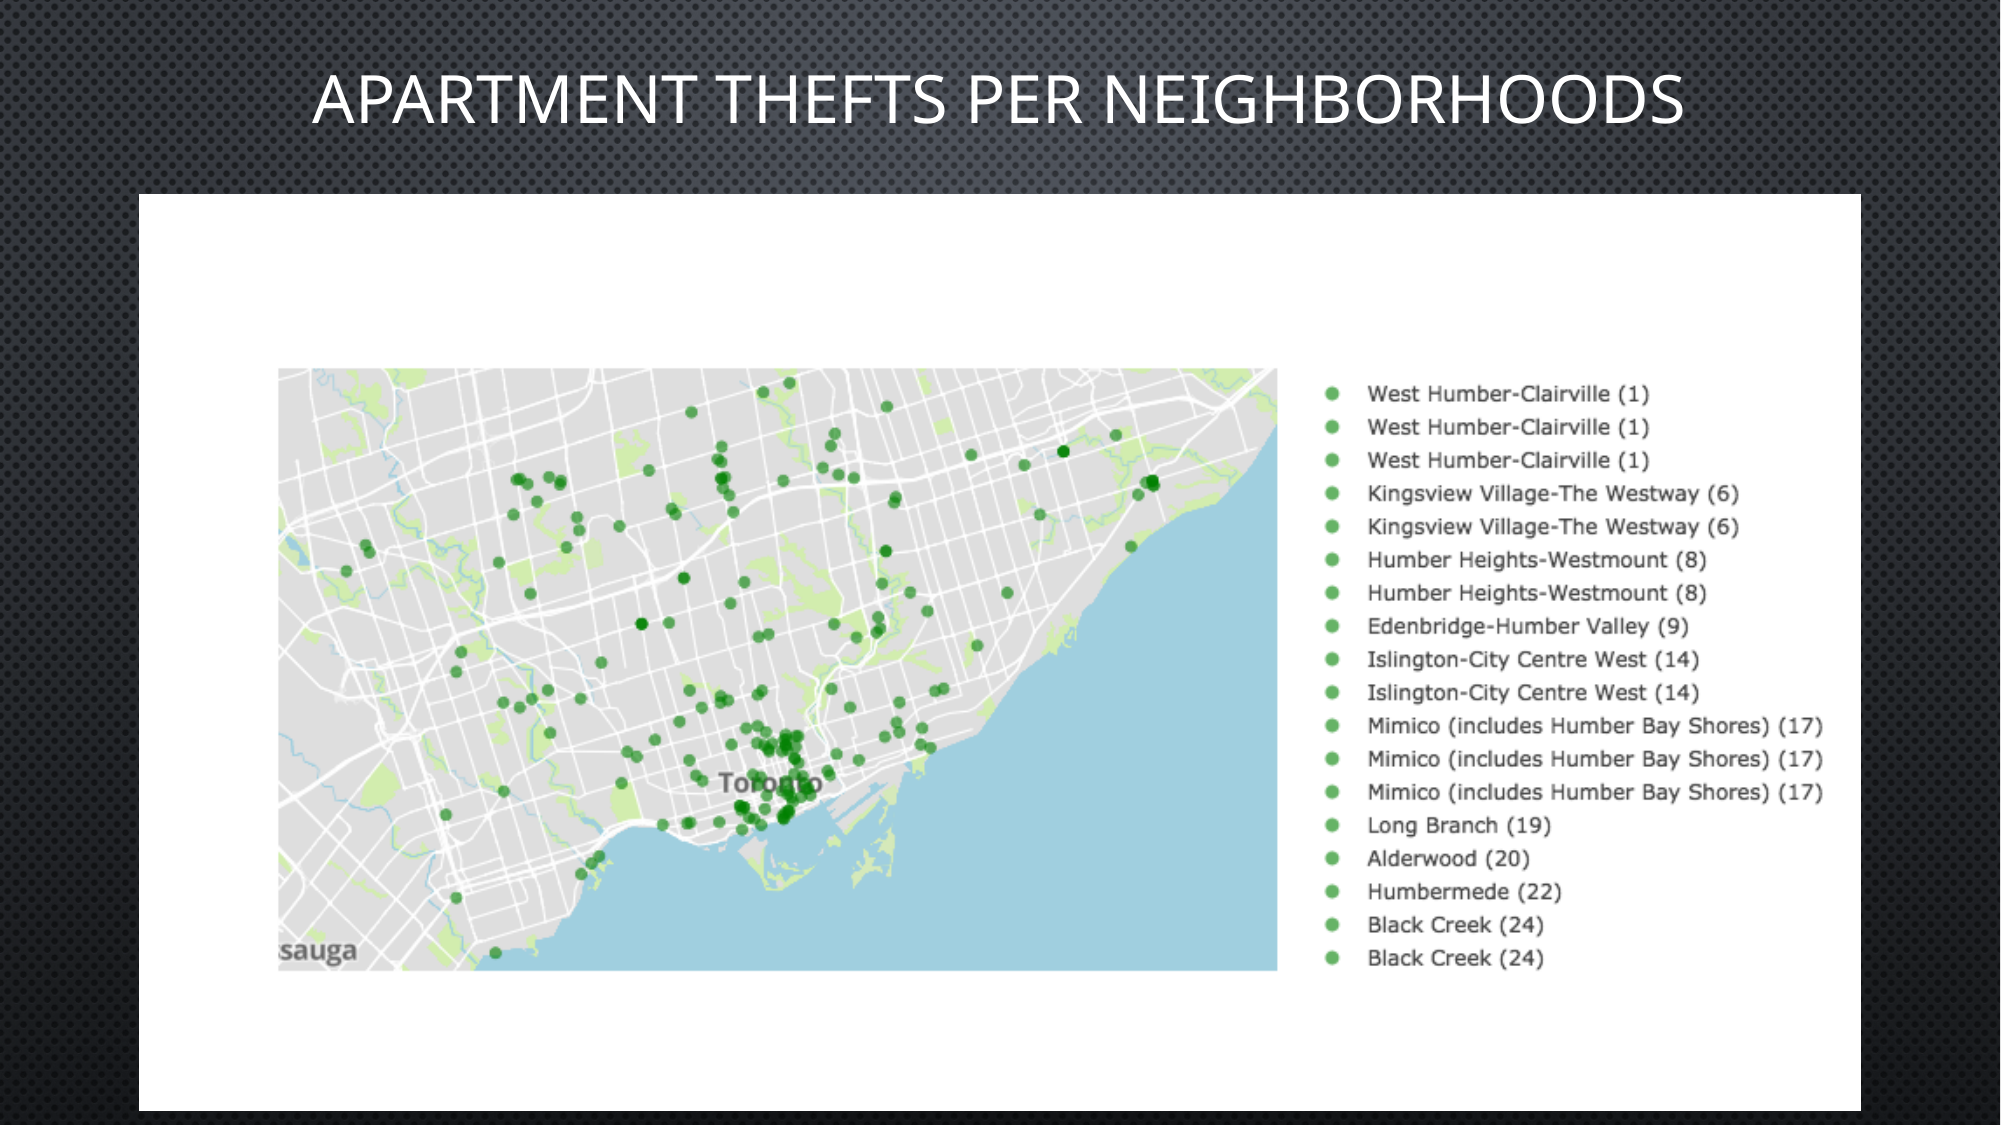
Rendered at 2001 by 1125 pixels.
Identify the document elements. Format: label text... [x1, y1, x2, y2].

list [139, 194, 1861, 1112]
title Apartment thefts per neighborhoods [187, 0, 1813, 194]
